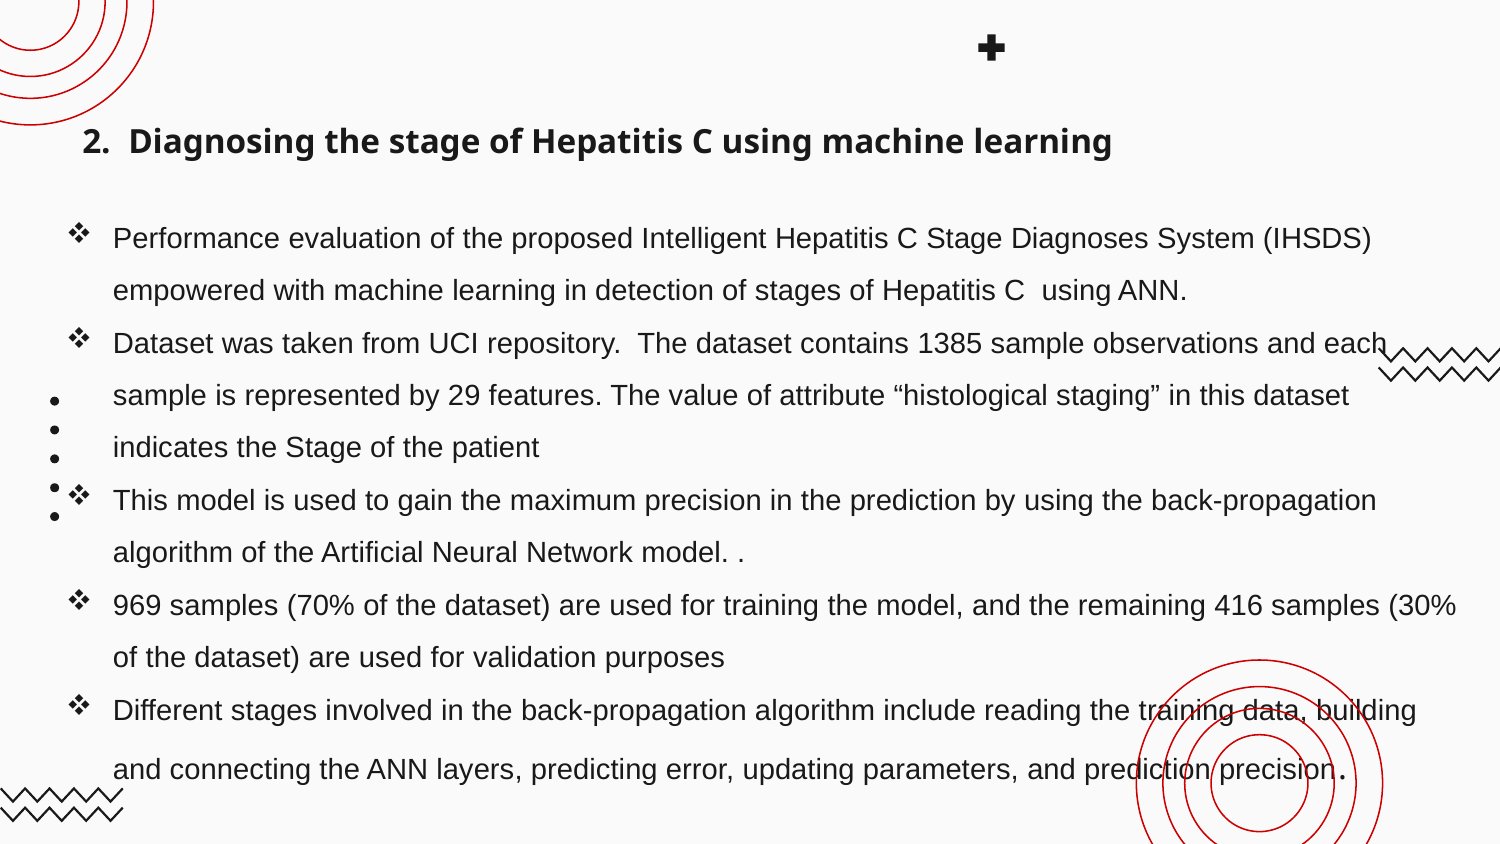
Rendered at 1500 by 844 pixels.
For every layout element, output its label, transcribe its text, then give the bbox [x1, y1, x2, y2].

title 2. Diagnosing the stage of Hepatitis C using machine learning [10, 81, 1196, 176]
subtitle Performance evaluation of the proposed Intelligent Hepatitis C Stage Diagnoses System (IHSDS) empowered with machine learning in detection of stages of Hepatitis C using ANN. Dataset was taken from UCI repository. The dataset contains 1385 sample observations and each sample is represented by 29 features. The value of attribute “histological staging” in this dataset indicates the Stage of the patient This model is used to gain the maximum precision in the prediction by using the back-propagation algorithm of the Artificial Neural Network model. . 969 samples (70% of the dataset) are used for training the model, and the remaining 416 samples (30% of the dataset) are used for validation purposes Different stages involved in the back-propagation algorithm include reading the training data, building and connecting the ANN layers, predicting error, updating parameters, and prediction precision. [50, 186, 1485, 821]
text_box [1136, 659, 1383, 844]
